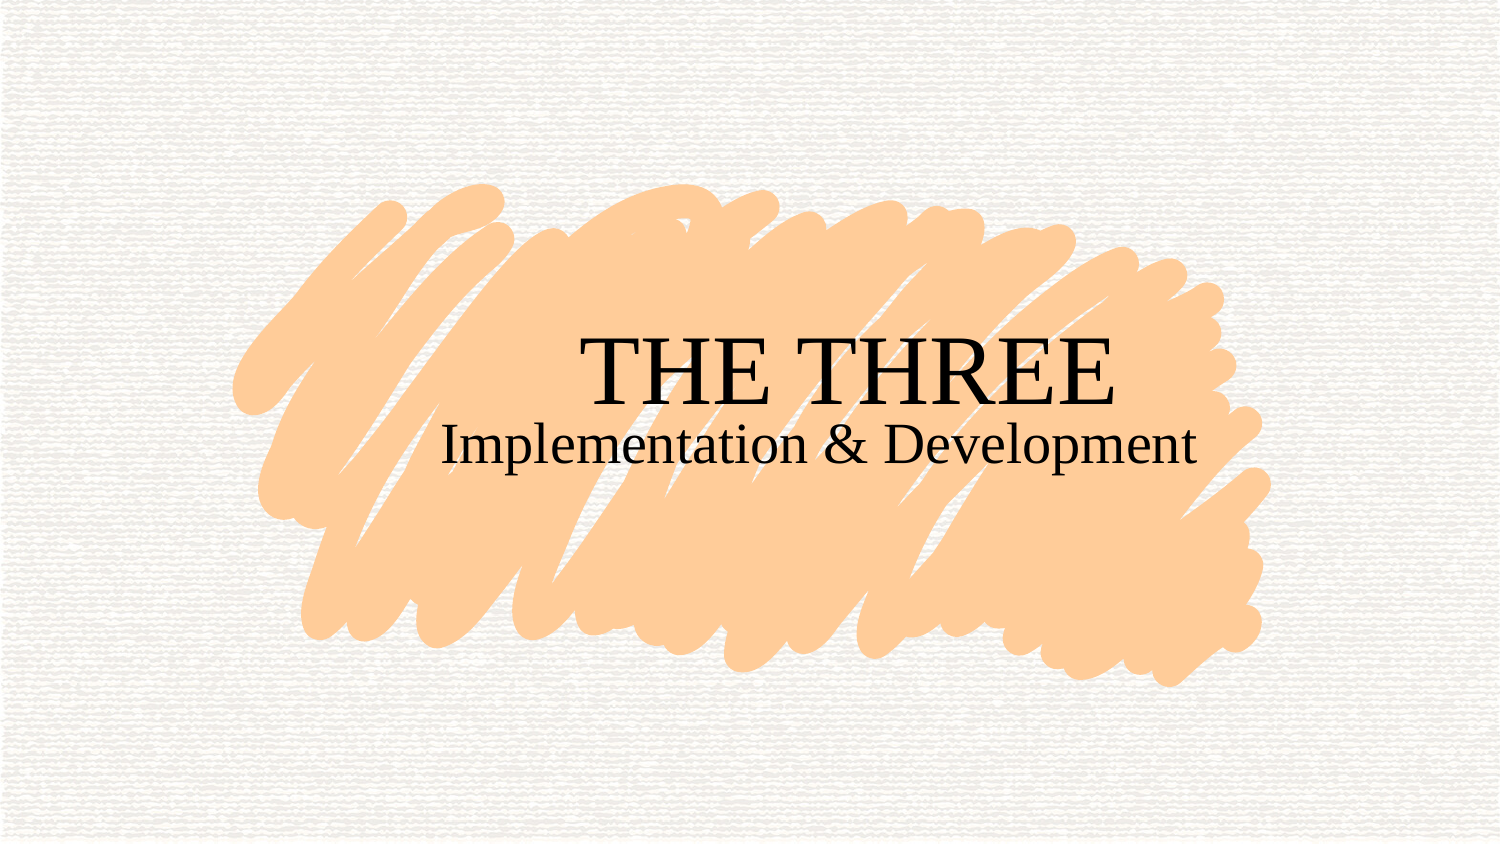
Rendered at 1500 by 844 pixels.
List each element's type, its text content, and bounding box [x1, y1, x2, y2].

text_box THE THREE [564, 297, 1134, 432]
text_box Implementation & Development [407, 398, 1230, 483]
picture [0, 0, 1500, 844]
text_box [232, 184, 1271, 687]
